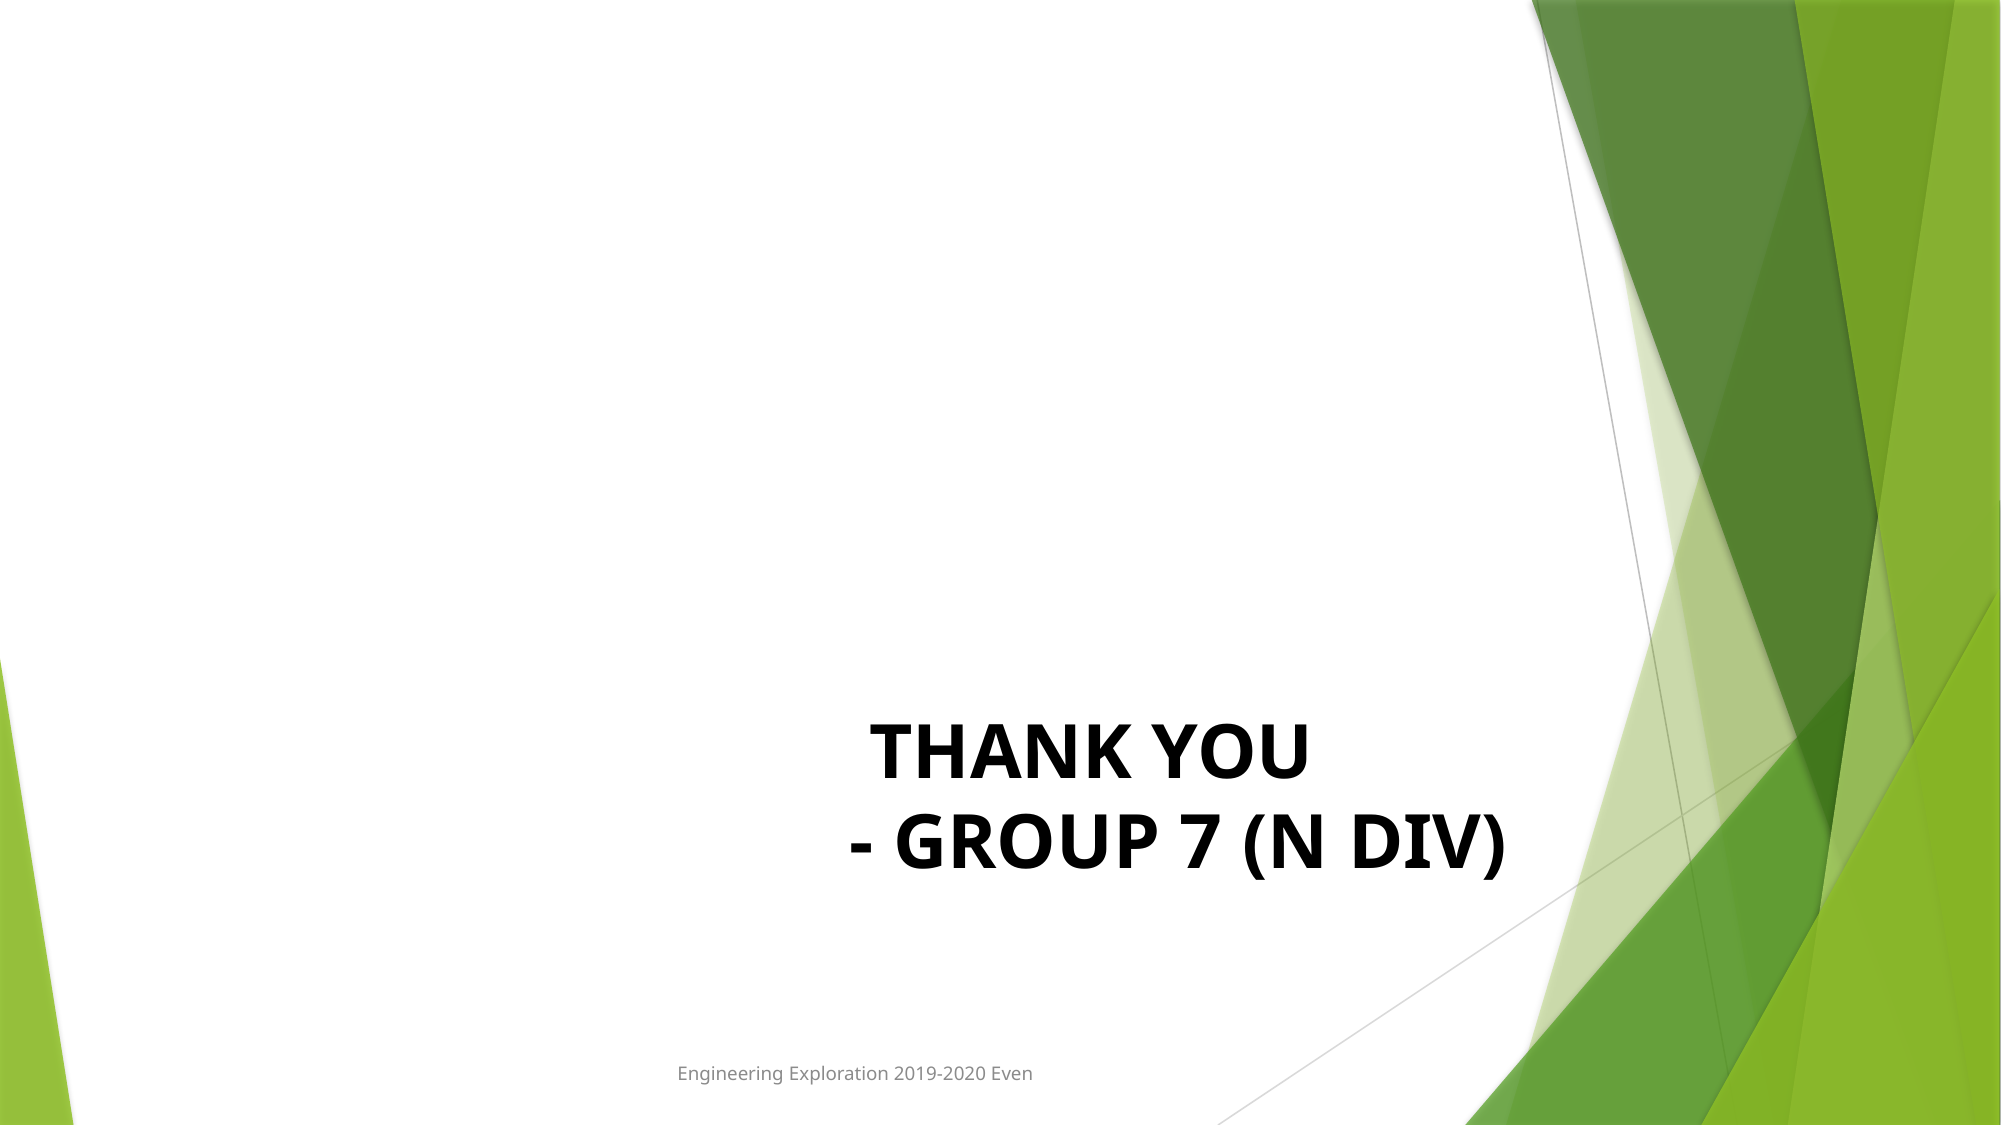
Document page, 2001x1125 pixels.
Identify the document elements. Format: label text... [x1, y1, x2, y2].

footer Engineering Exploration 2019-2020 Even [662, 1042, 1338, 1103]
title THANK YOU - GROUP 7 (N DIV) [637, 696, 1546, 1039]
